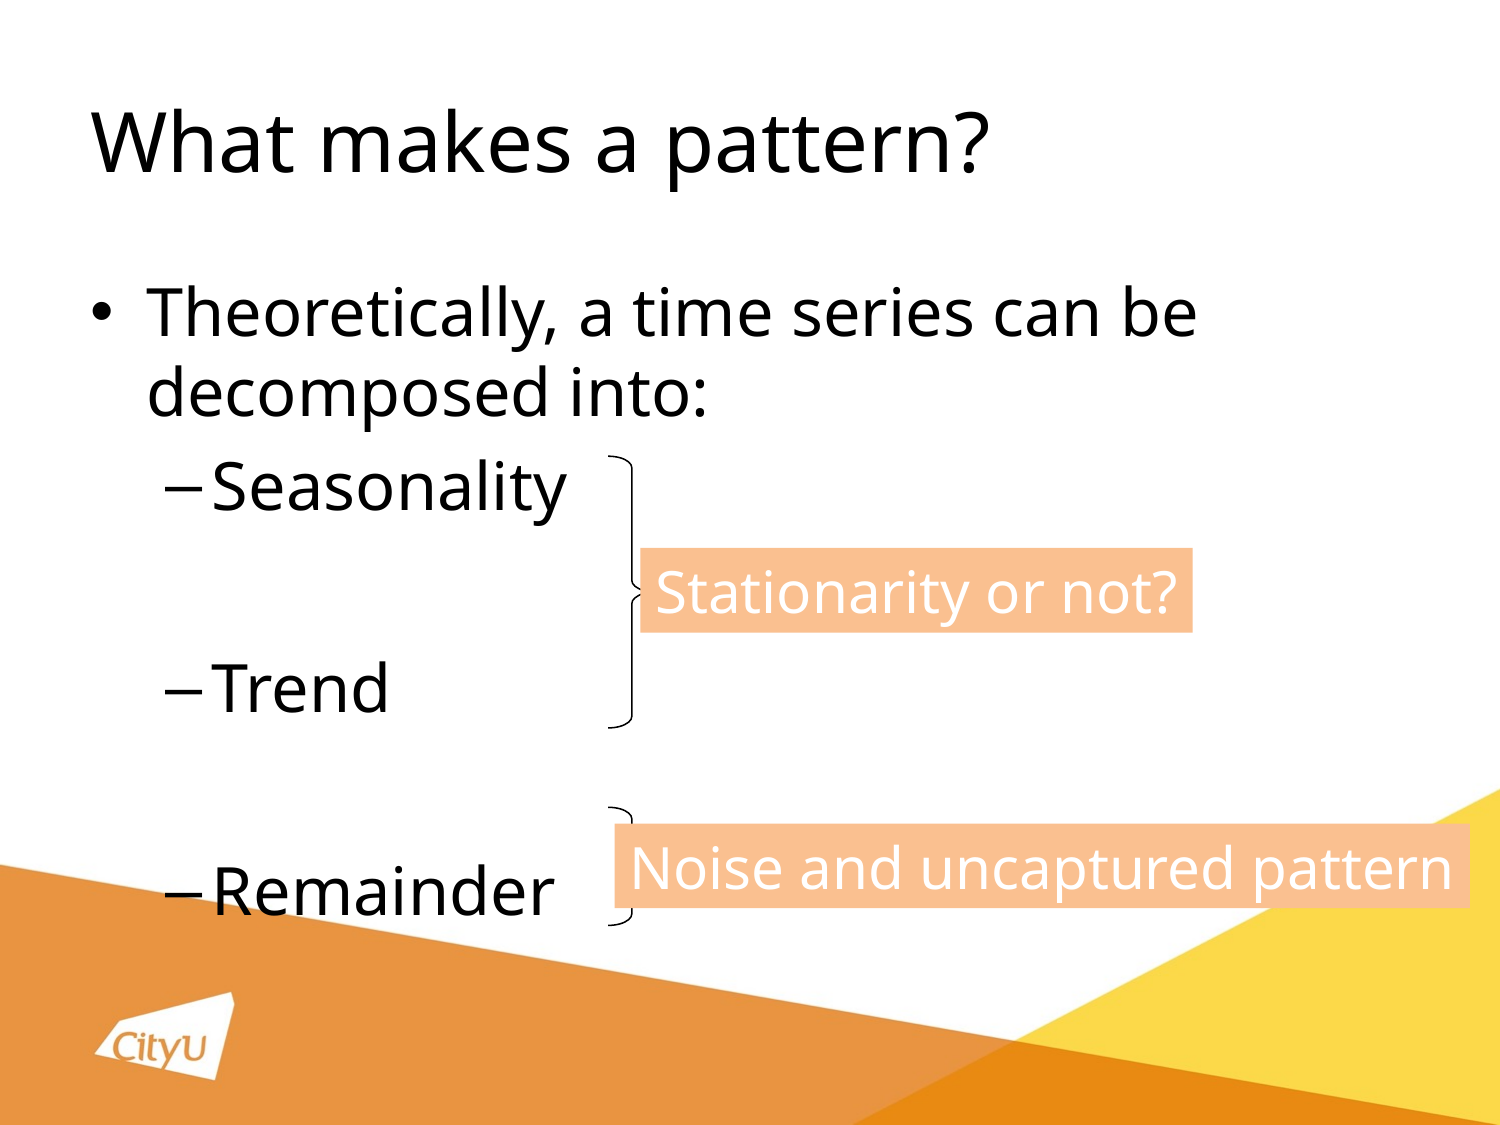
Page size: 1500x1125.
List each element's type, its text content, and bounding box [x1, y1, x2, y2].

text_box [608, 455, 640, 729]
text_box Stationarity or not? [640, 547, 1193, 633]
title What makes a pattern? [75, 45, 1425, 233]
picture [0, 0, 1500, 1125]
text_box [608, 806, 633, 927]
text_box Noise and uncaptured pattern [614, 823, 1470, 909]
